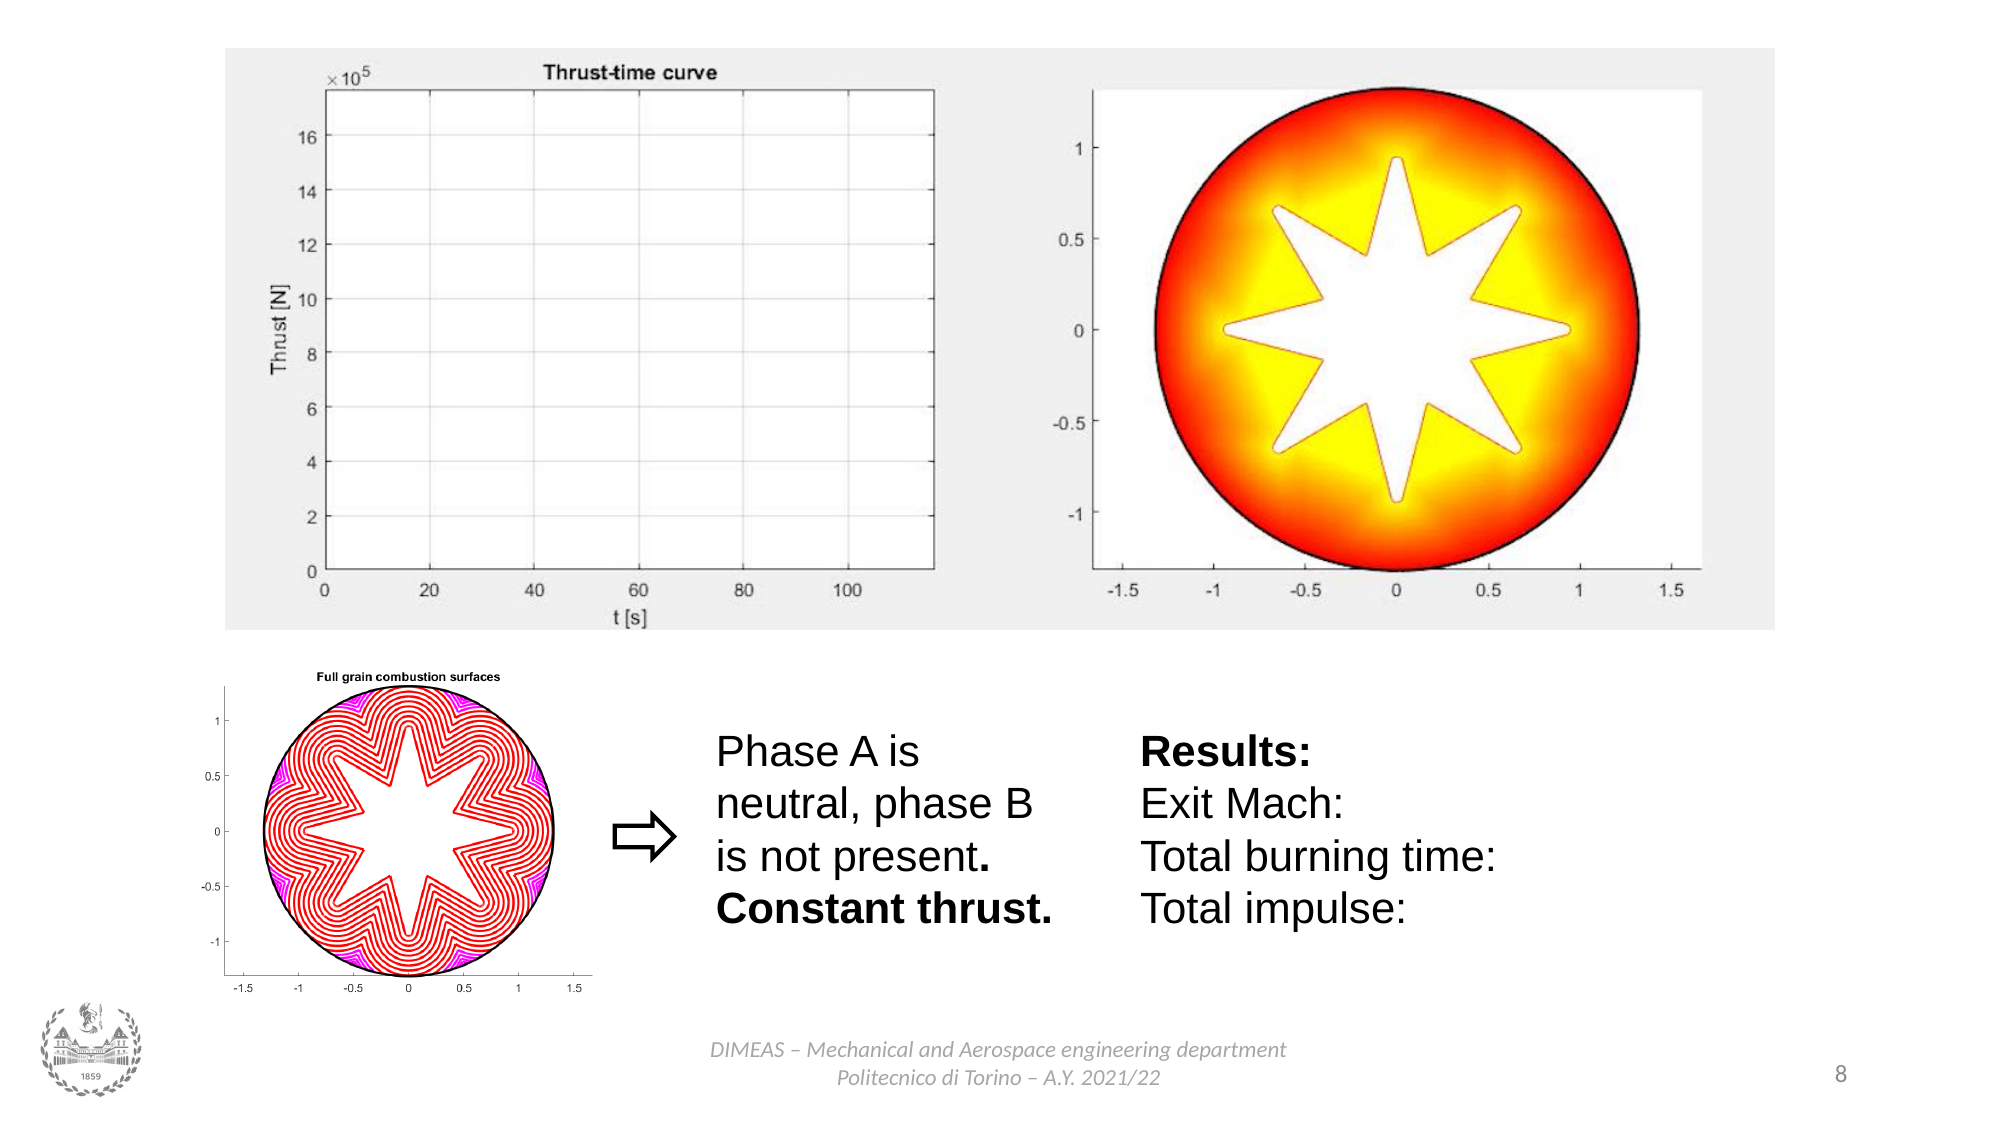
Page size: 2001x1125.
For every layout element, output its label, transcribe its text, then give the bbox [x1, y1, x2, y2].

picture [166, 659, 634, 1015]
text_box Phase A is neutral, phase B is not present. Constant thrust. [700, 707, 1077, 948]
slide_number 8 [1412, 1042, 1863, 1103]
text_box [634, 812, 676, 861]
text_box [224, 47, 1776, 631]
